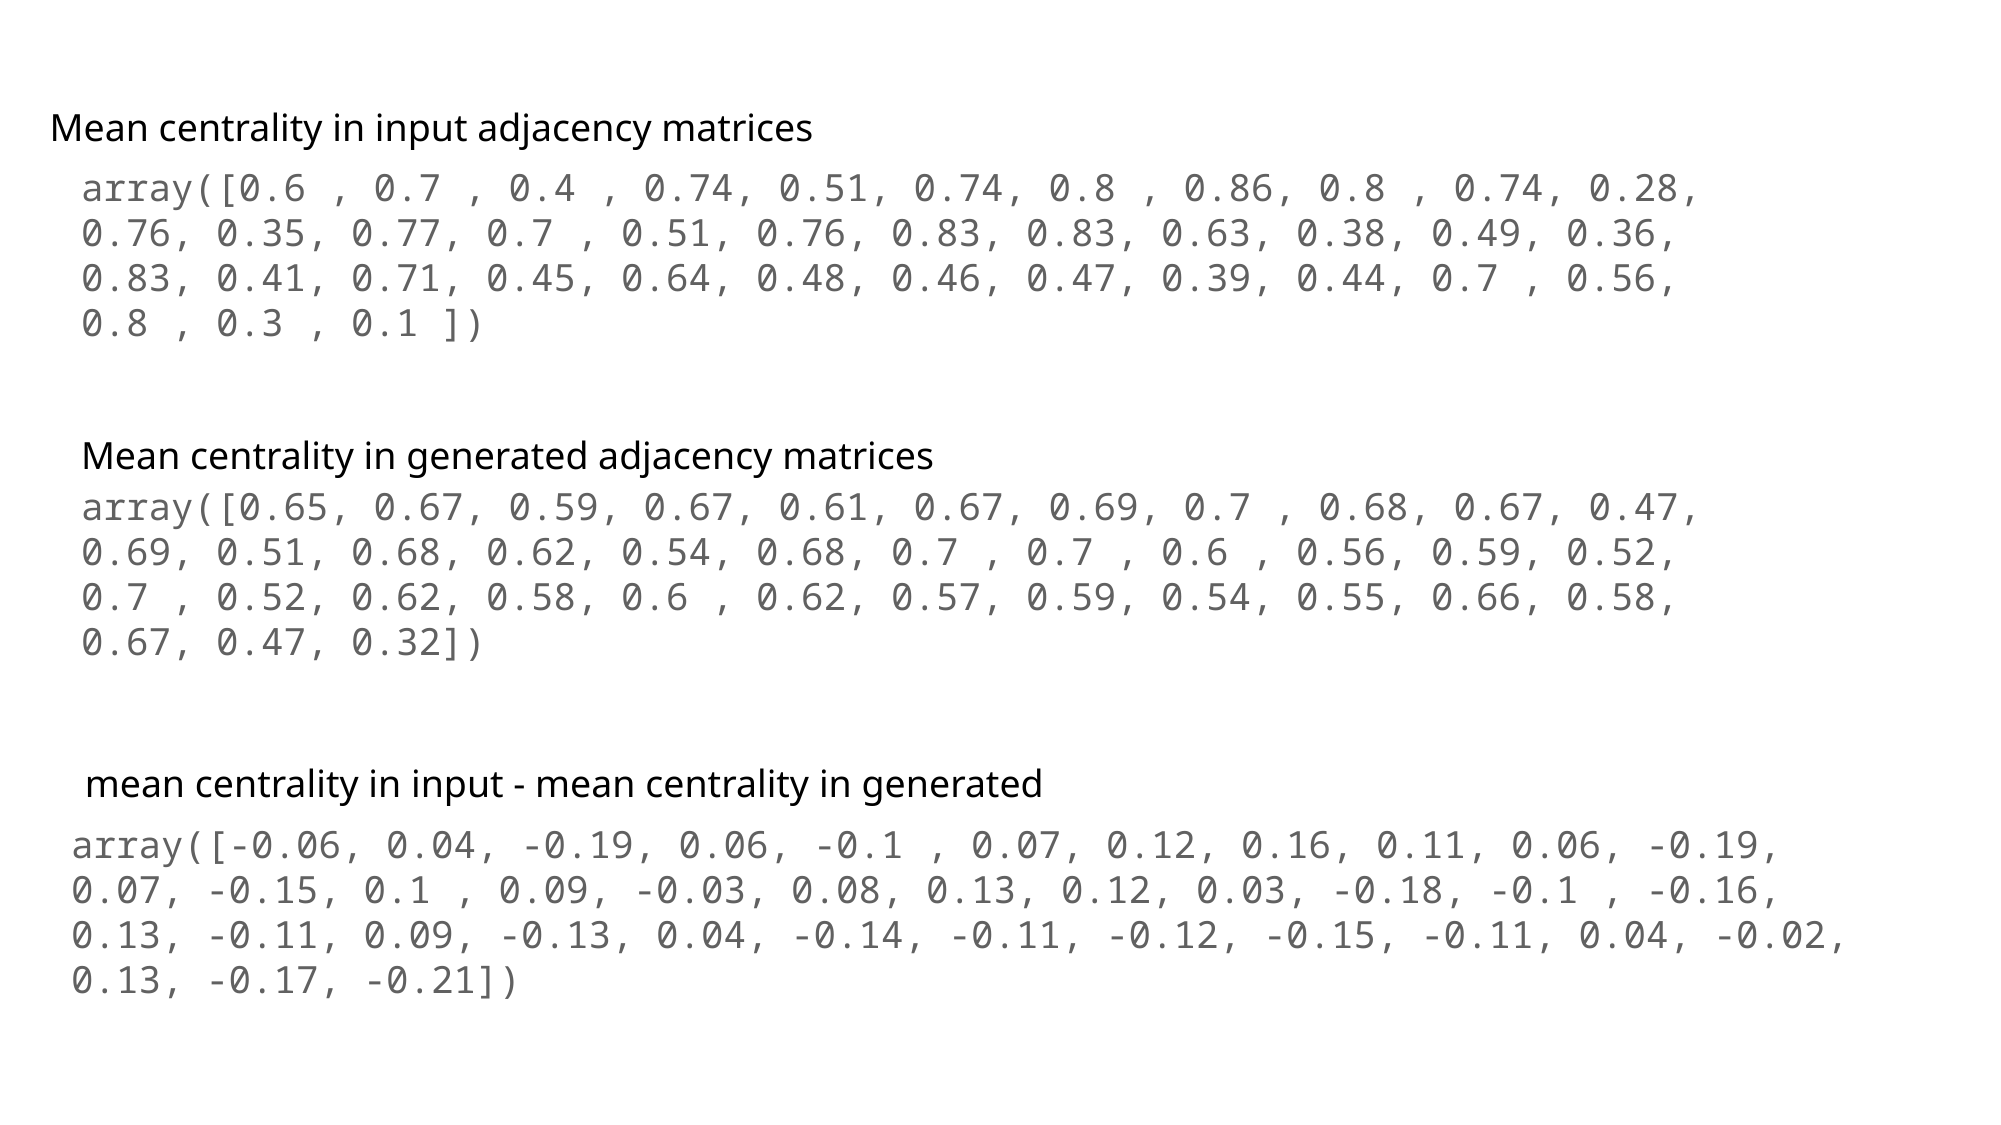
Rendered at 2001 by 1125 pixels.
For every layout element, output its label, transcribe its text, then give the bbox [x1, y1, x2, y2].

text_box Mean centrality in input adjacency matrices [34, 96, 829, 157]
text_box Mean centrality in generated adjacency matrices [66, 424, 1067, 485]
text_box array([0.65, 0.67, 0.59, 0.67, 0.61, 0.67, 0.69, 0.7 , 0.68, 0.67, 0.47, 0.69, 0.51, 0.68, 0.62, 0.54, 0.68, 0.7 , 0.7 , 0.6 , 0.56, 0.59, 0.52, 0.7 , 0.52, 0.62, 0.58, 0.6 , 0.62, 0.57, 0.59, 0.54, 0.55, 0.66, 0.58, 0.67, 0.47, 0.32]) [66, 476, 1770, 671]
text_box array([0.6 , 0.7 , 0.4 , 0.74, 0.51, 0.74, 0.8 , 0.86, 0.8 , 0.74, 0.28, 0.76, 0.35, 0.77, 0.7 , 0.51, 0.76, 0.83, 0.83, 0.63, 0.38, 0.49, 0.36, 0.83, 0.41, 0.71, 0.45, 0.64, 0.48, 0.46, 0.47, 0.39, 0.44, 0.7 , 0.56, 0.8 , 0.3 , 0.1 ]) [66, 156, 1783, 352]
text_box array([-0.06, 0.04, -0.19, 0.06, -0.1 , 0.07, 0.12, 0.16, 0.11, 0.06, -0.19, 0.07, -0.15, 0.1 , 0.09, -0.03, 0.08, 0.13, 0.12, 0.03, -0.18, -0.1 , -0.16, 0.13, -0.11, 0.09, -0.13, 0.04, -0.14, -0.11, -0.12, -0.15, -0.11, 0.04, -0.02, 0.13, -0.17, -0.21]) [56, 813, 1930, 1009]
text_box mean centrality in input - mean centrality in generated [69, 752, 1070, 813]
